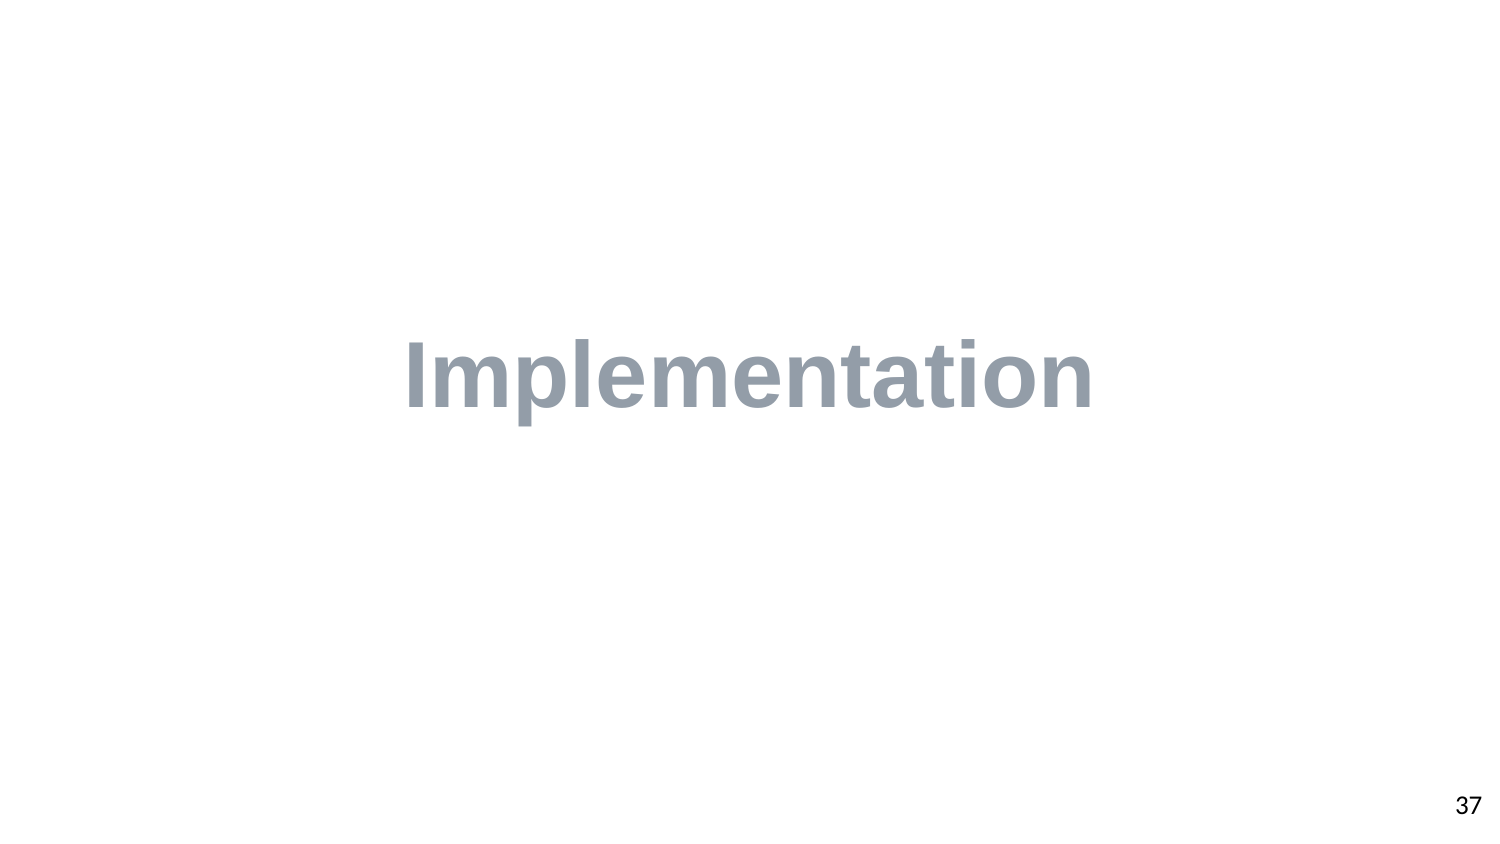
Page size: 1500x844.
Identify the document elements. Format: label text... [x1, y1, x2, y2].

slide_number ‹#› [1440, 780, 1500, 830]
text_box Implementation [78, 314, 1422, 422]
